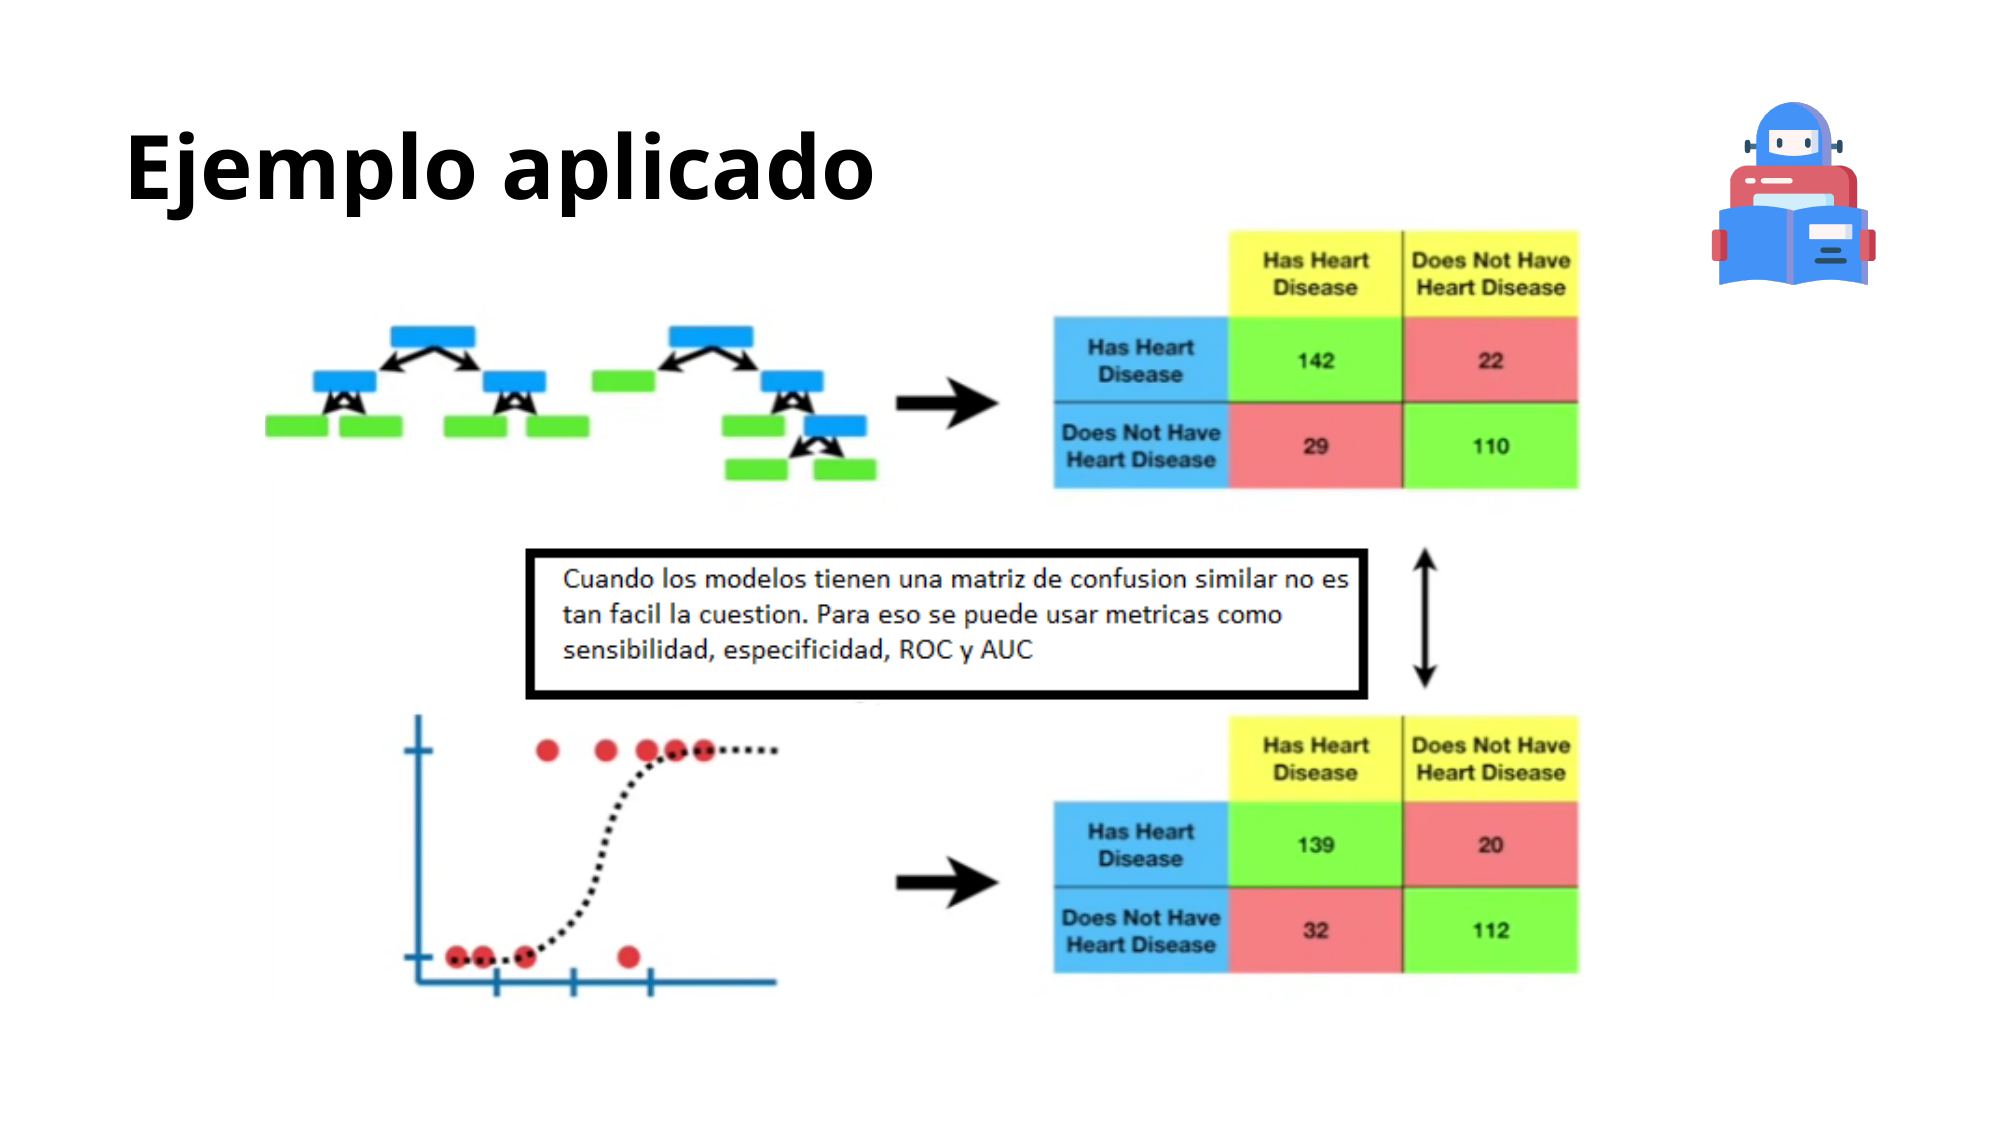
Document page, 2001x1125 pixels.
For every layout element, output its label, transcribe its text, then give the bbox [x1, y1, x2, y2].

text_box Ejemplo aplicado [103, 102, 1702, 239]
picture [265, 217, 1609, 1004]
picture [1702, 102, 1885, 285]
